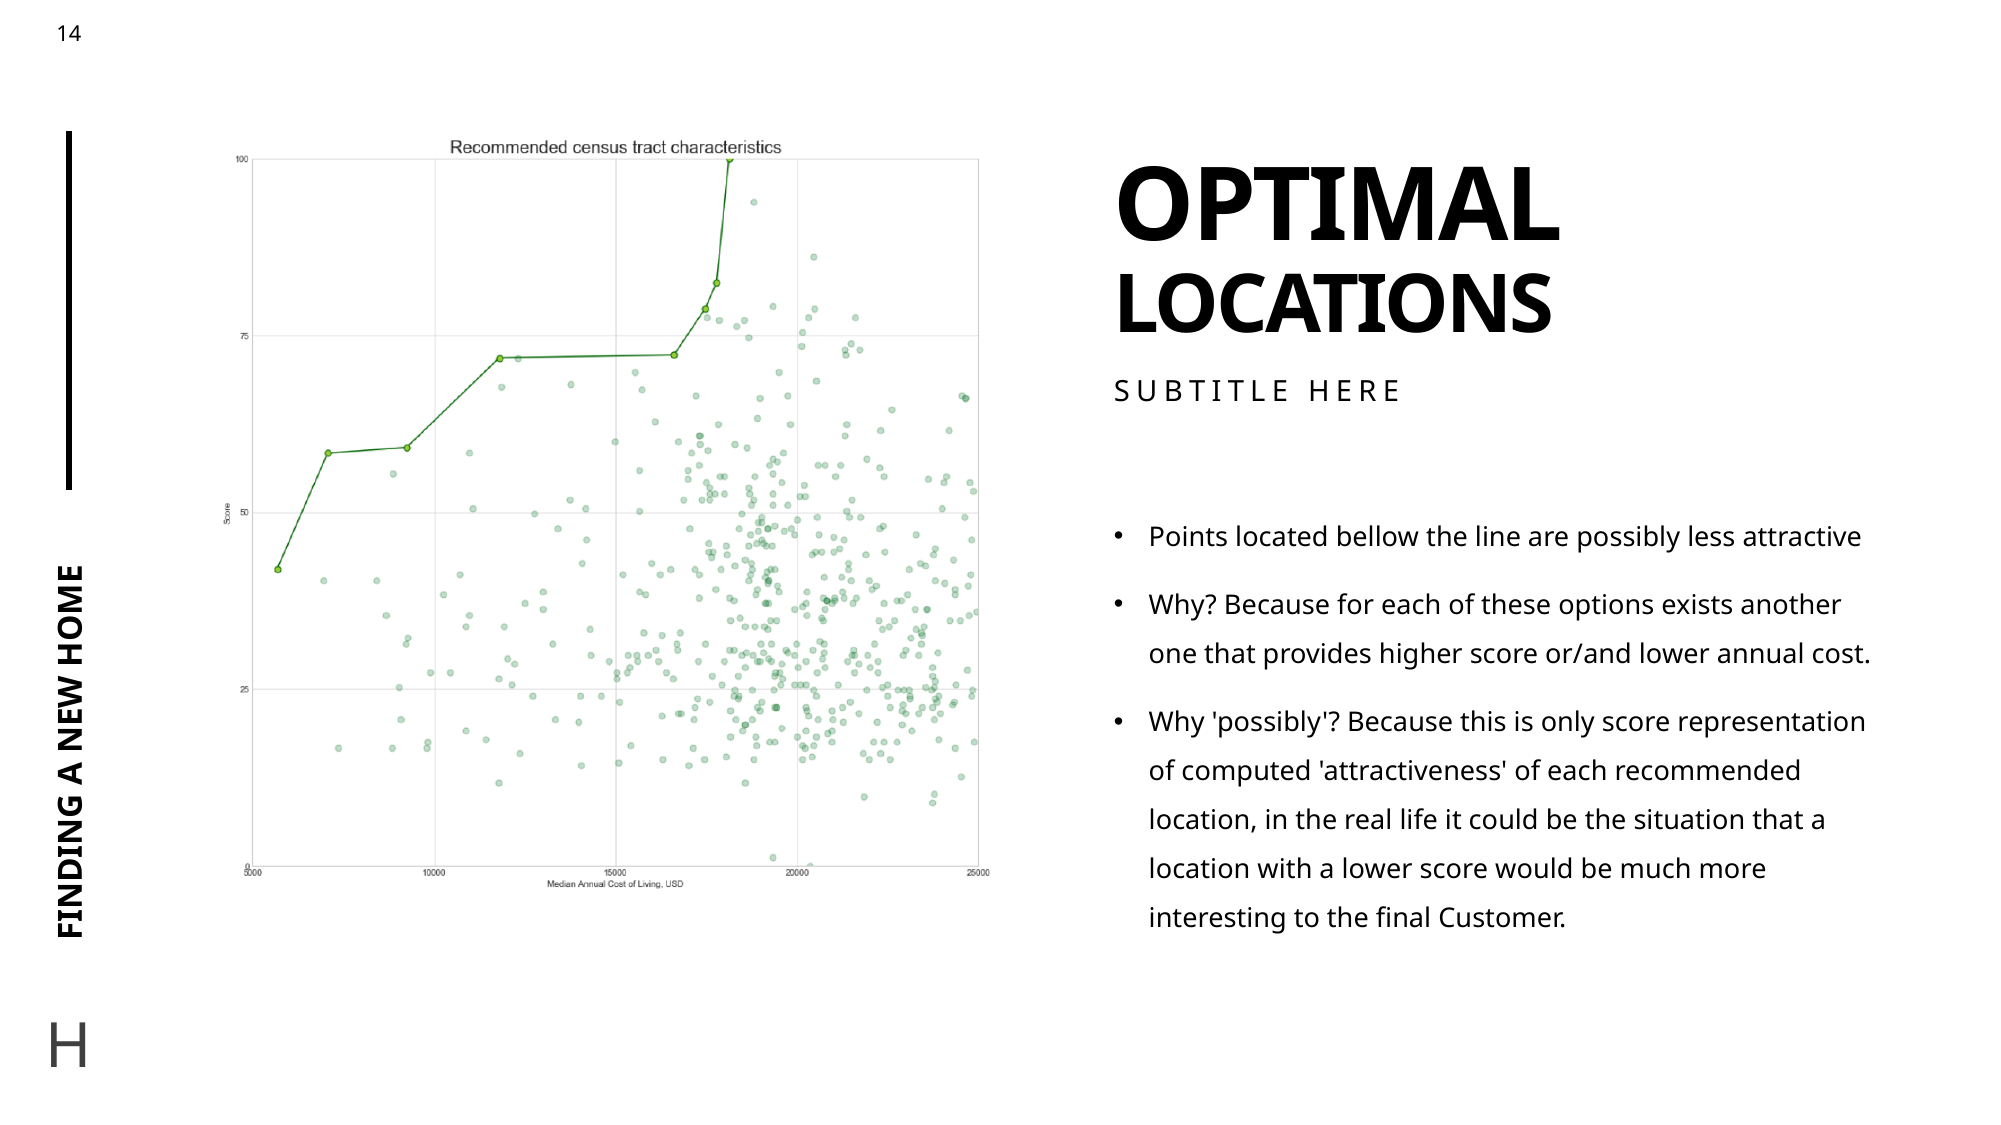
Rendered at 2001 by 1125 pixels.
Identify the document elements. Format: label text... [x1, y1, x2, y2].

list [218, 137, 1000, 895]
list SUBTITLE HERE [1113, 368, 1896, 468]
title OPTIMAL LOCATIONS [1113, 137, 1896, 358]
list Points located bellow the line are possibly less attractive Why? Because for each of these options exists another one that provides higher score or/and lower annual cost. Why 'possibly'? Because this is only score representation of computed 'attractiveness' of each recommended location, in the real life it could be the situation that a location with a lower score would be much more interesting to the final Customer. [1113, 495, 1896, 1004]
